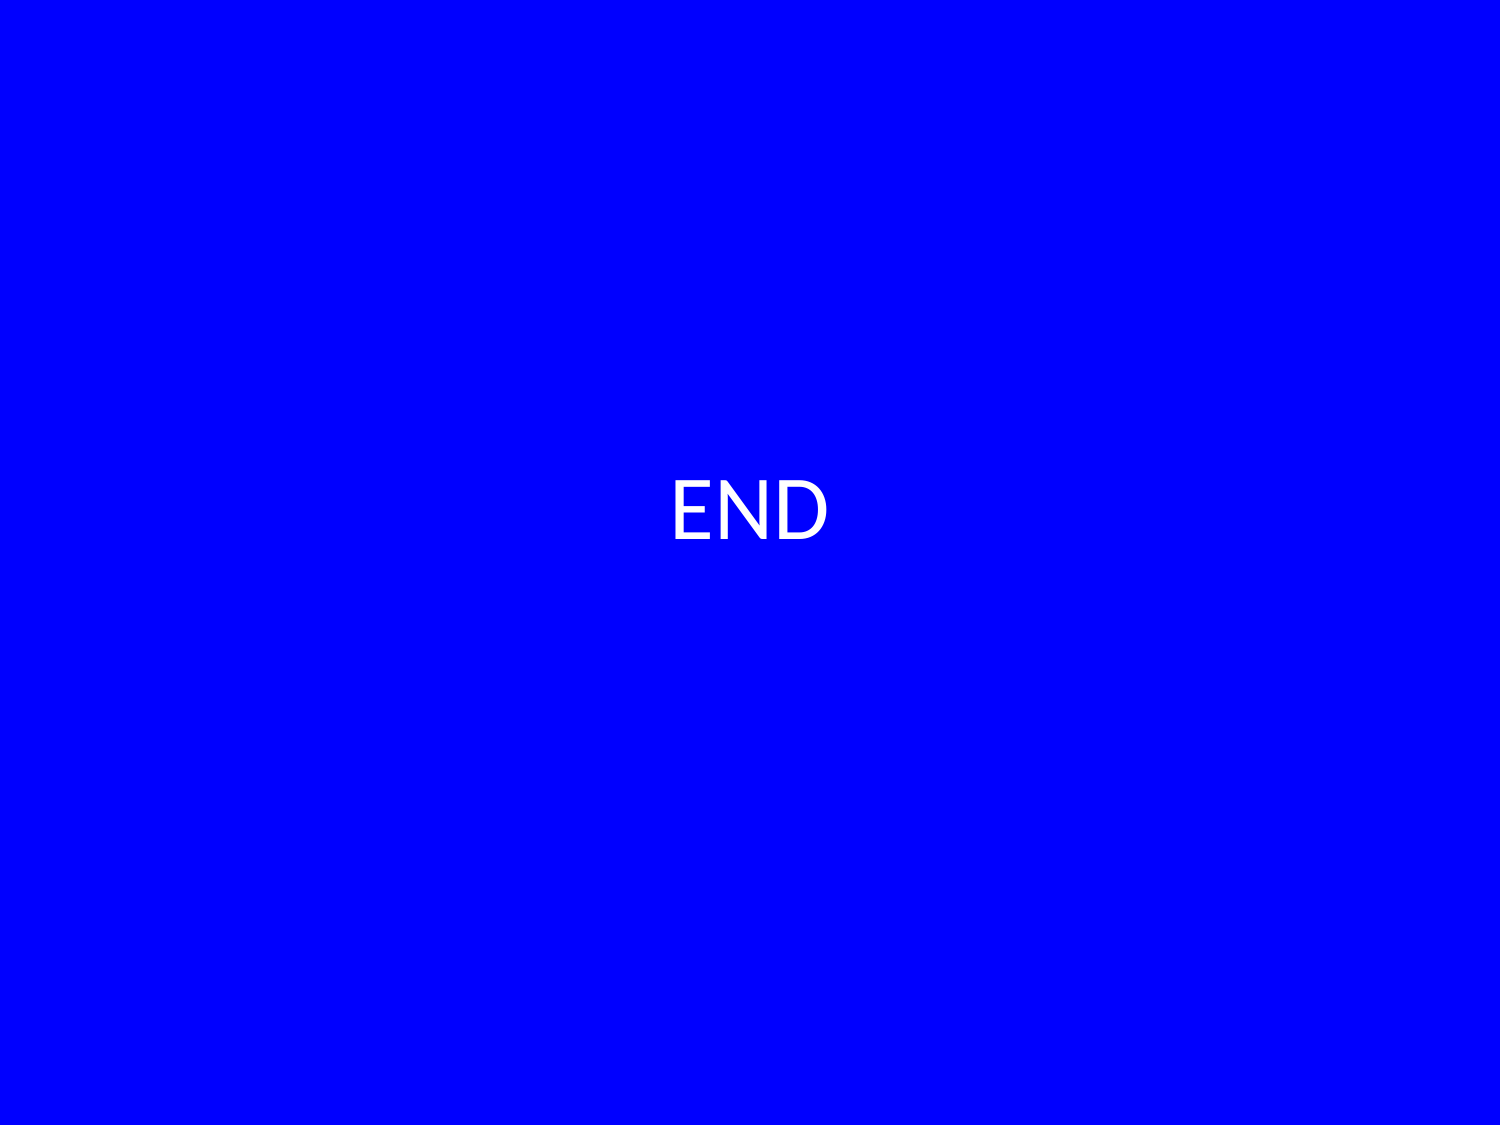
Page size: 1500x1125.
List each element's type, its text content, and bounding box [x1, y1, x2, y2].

title END [75, 409, 1425, 597]
